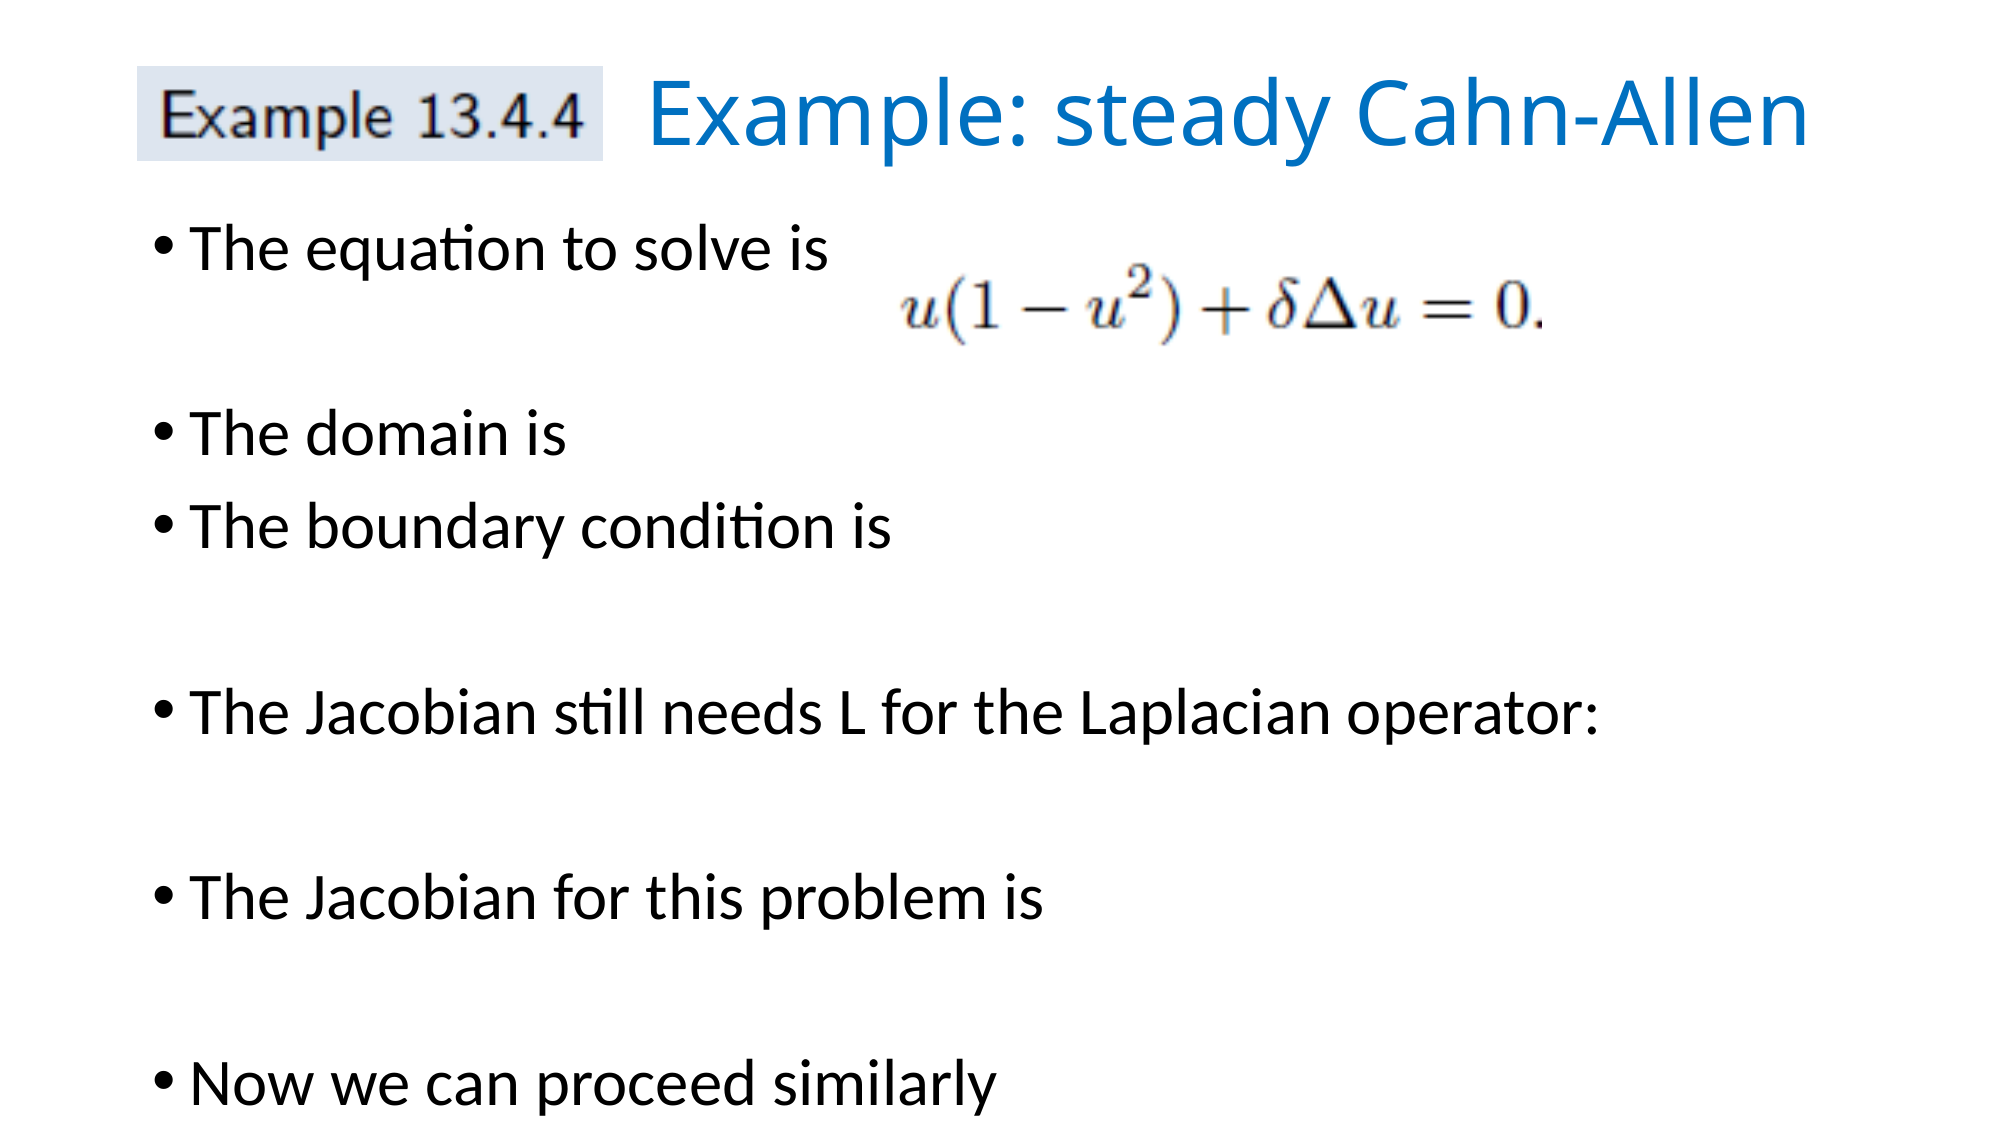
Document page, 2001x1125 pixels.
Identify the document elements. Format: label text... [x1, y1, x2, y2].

picture [137, 66, 603, 161]
picture [882, 258, 1542, 353]
title Example: steady Cahn-Allen [630, 59, 1903, 173]
